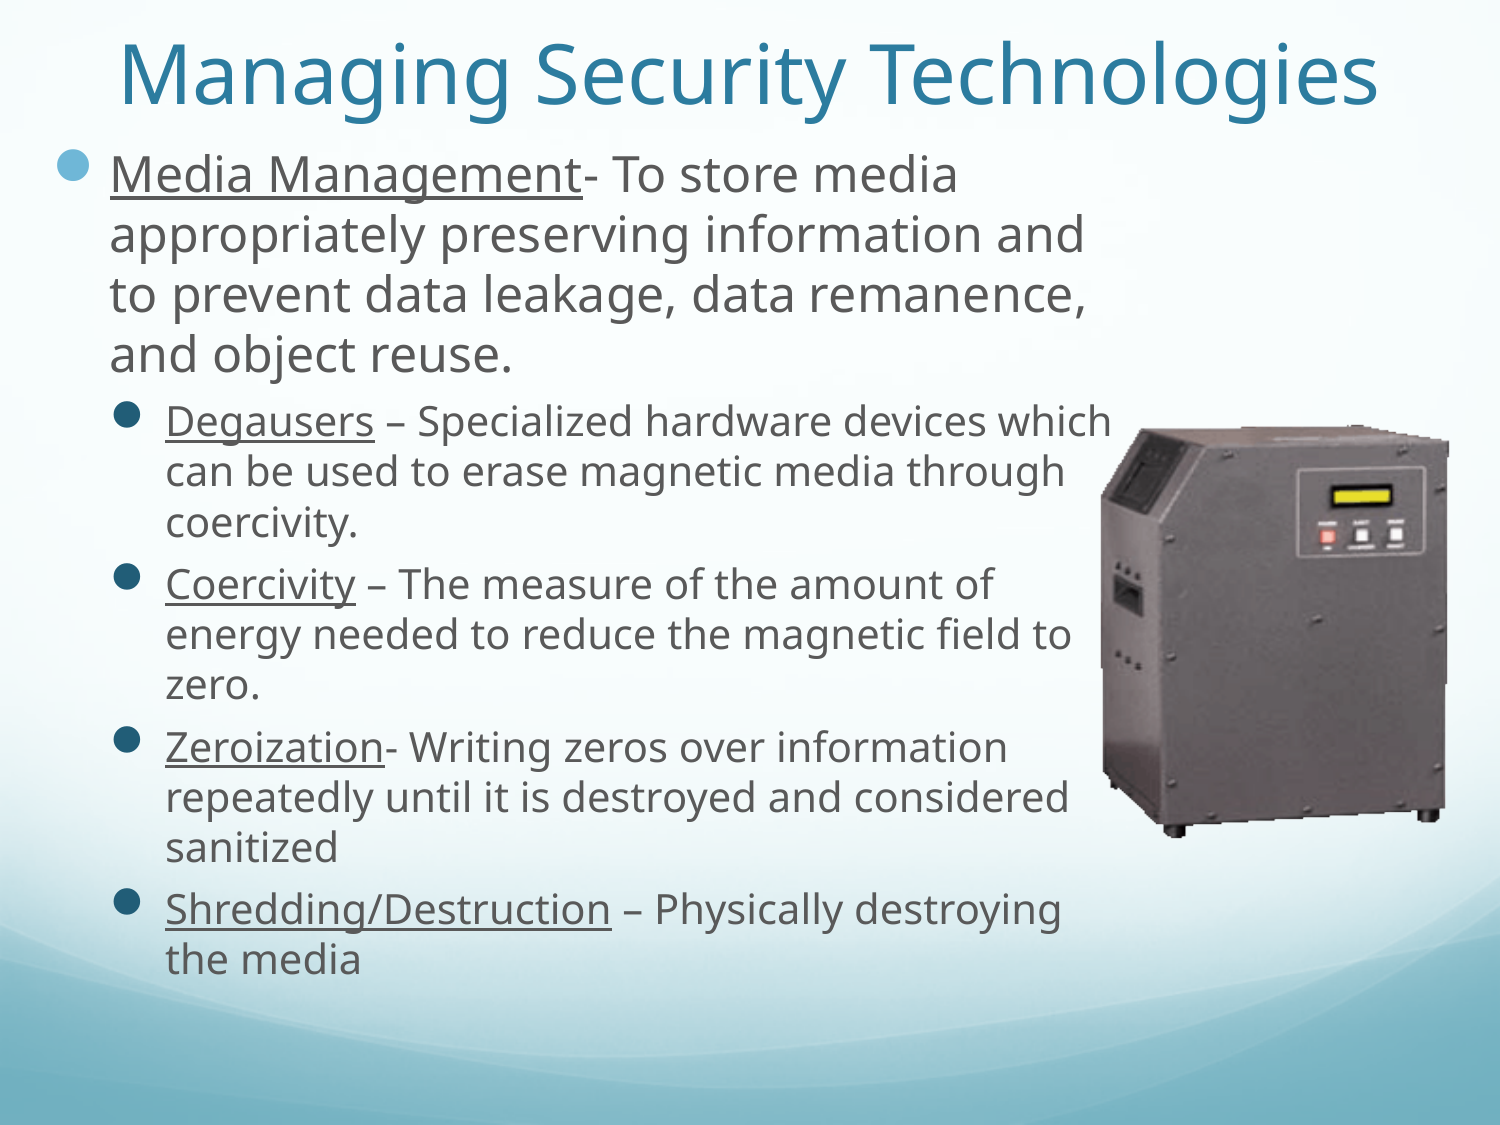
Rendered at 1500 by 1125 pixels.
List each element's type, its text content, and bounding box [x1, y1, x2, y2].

picture [1083, 399, 1463, 856]
title Managing Security Technologies [90, 17, 1410, 129]
list Media Management- To store media appropriately preserving information and to prevent data leakage, data remanence, and object reuse. Degausers – Specialized hardware devices which can be used to erase magnetic media through coercivity. Coercivity – The measure of the amount of energy needed to reduce the magnetic field to zero. Zeroization- Writing zeros over information repeatedly until it is destroyed and considered sanitized Shredding/Destruction – Physically destroying the media [37, 135, 1153, 1086]
